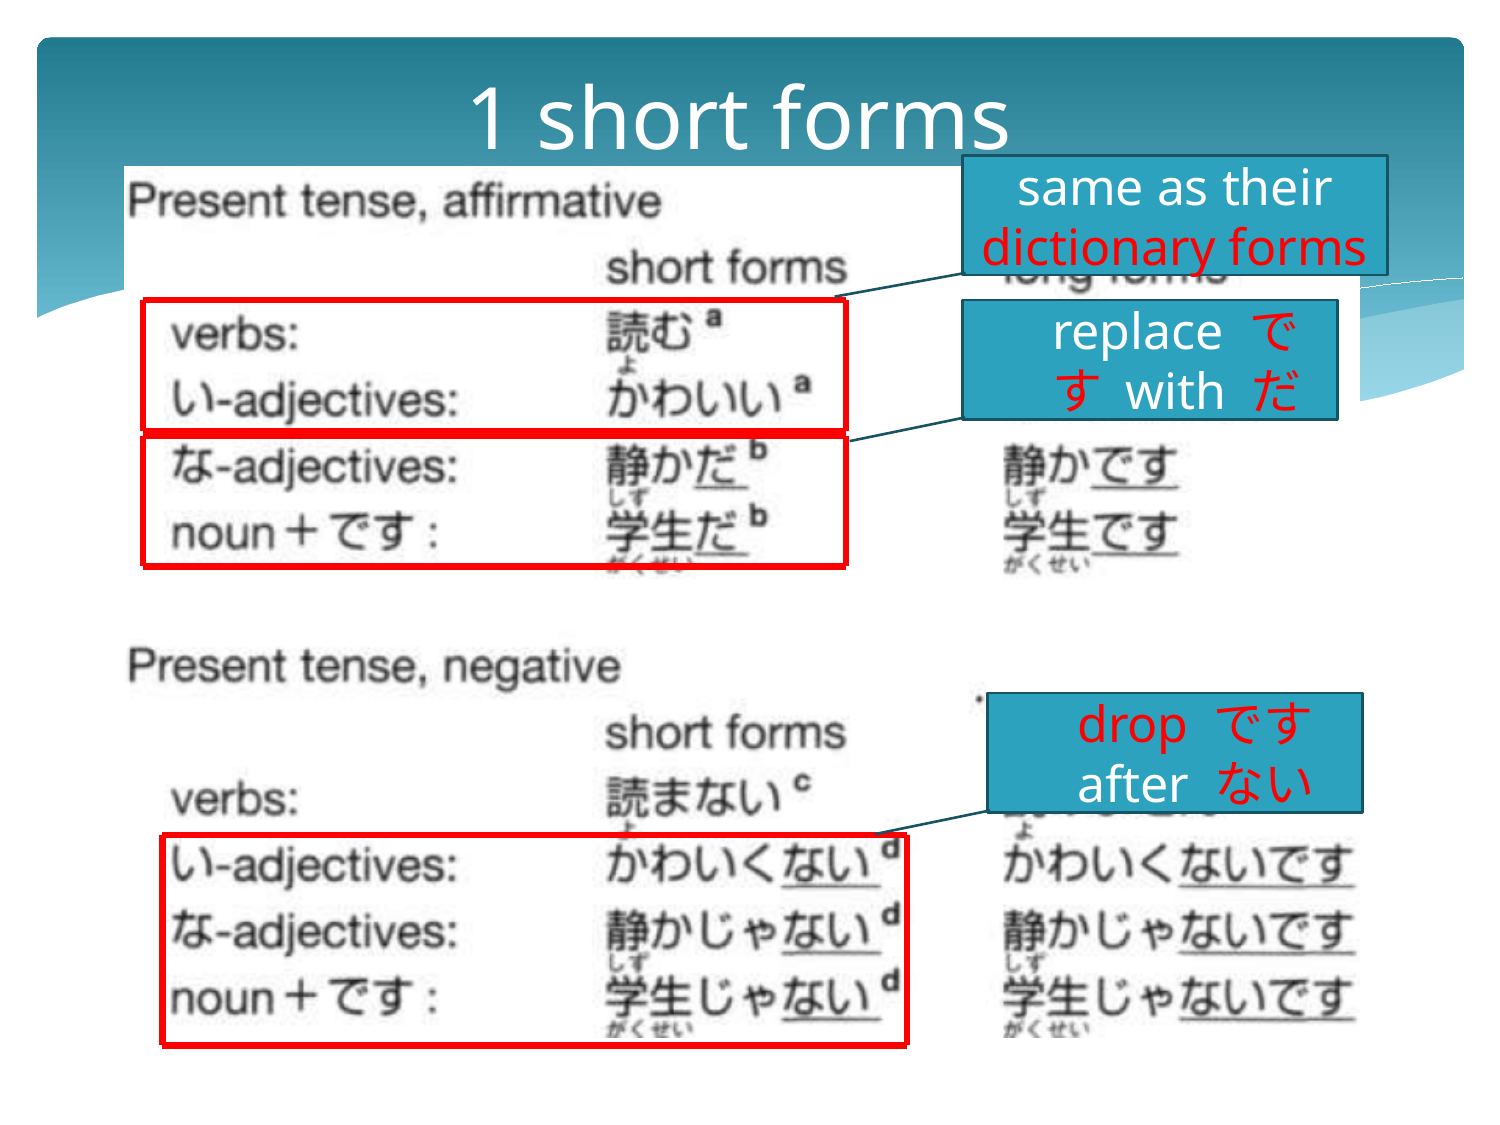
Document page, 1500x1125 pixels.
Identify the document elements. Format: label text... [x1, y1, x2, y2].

text_box same as their dictionary forms [961, 154, 1389, 276]
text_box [142, 435, 846, 567]
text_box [162, 835, 908, 1046]
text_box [142, 299, 846, 431]
picture [123, 166, 1361, 1038]
title 1 short forms [75, 55, 1425, 175]
